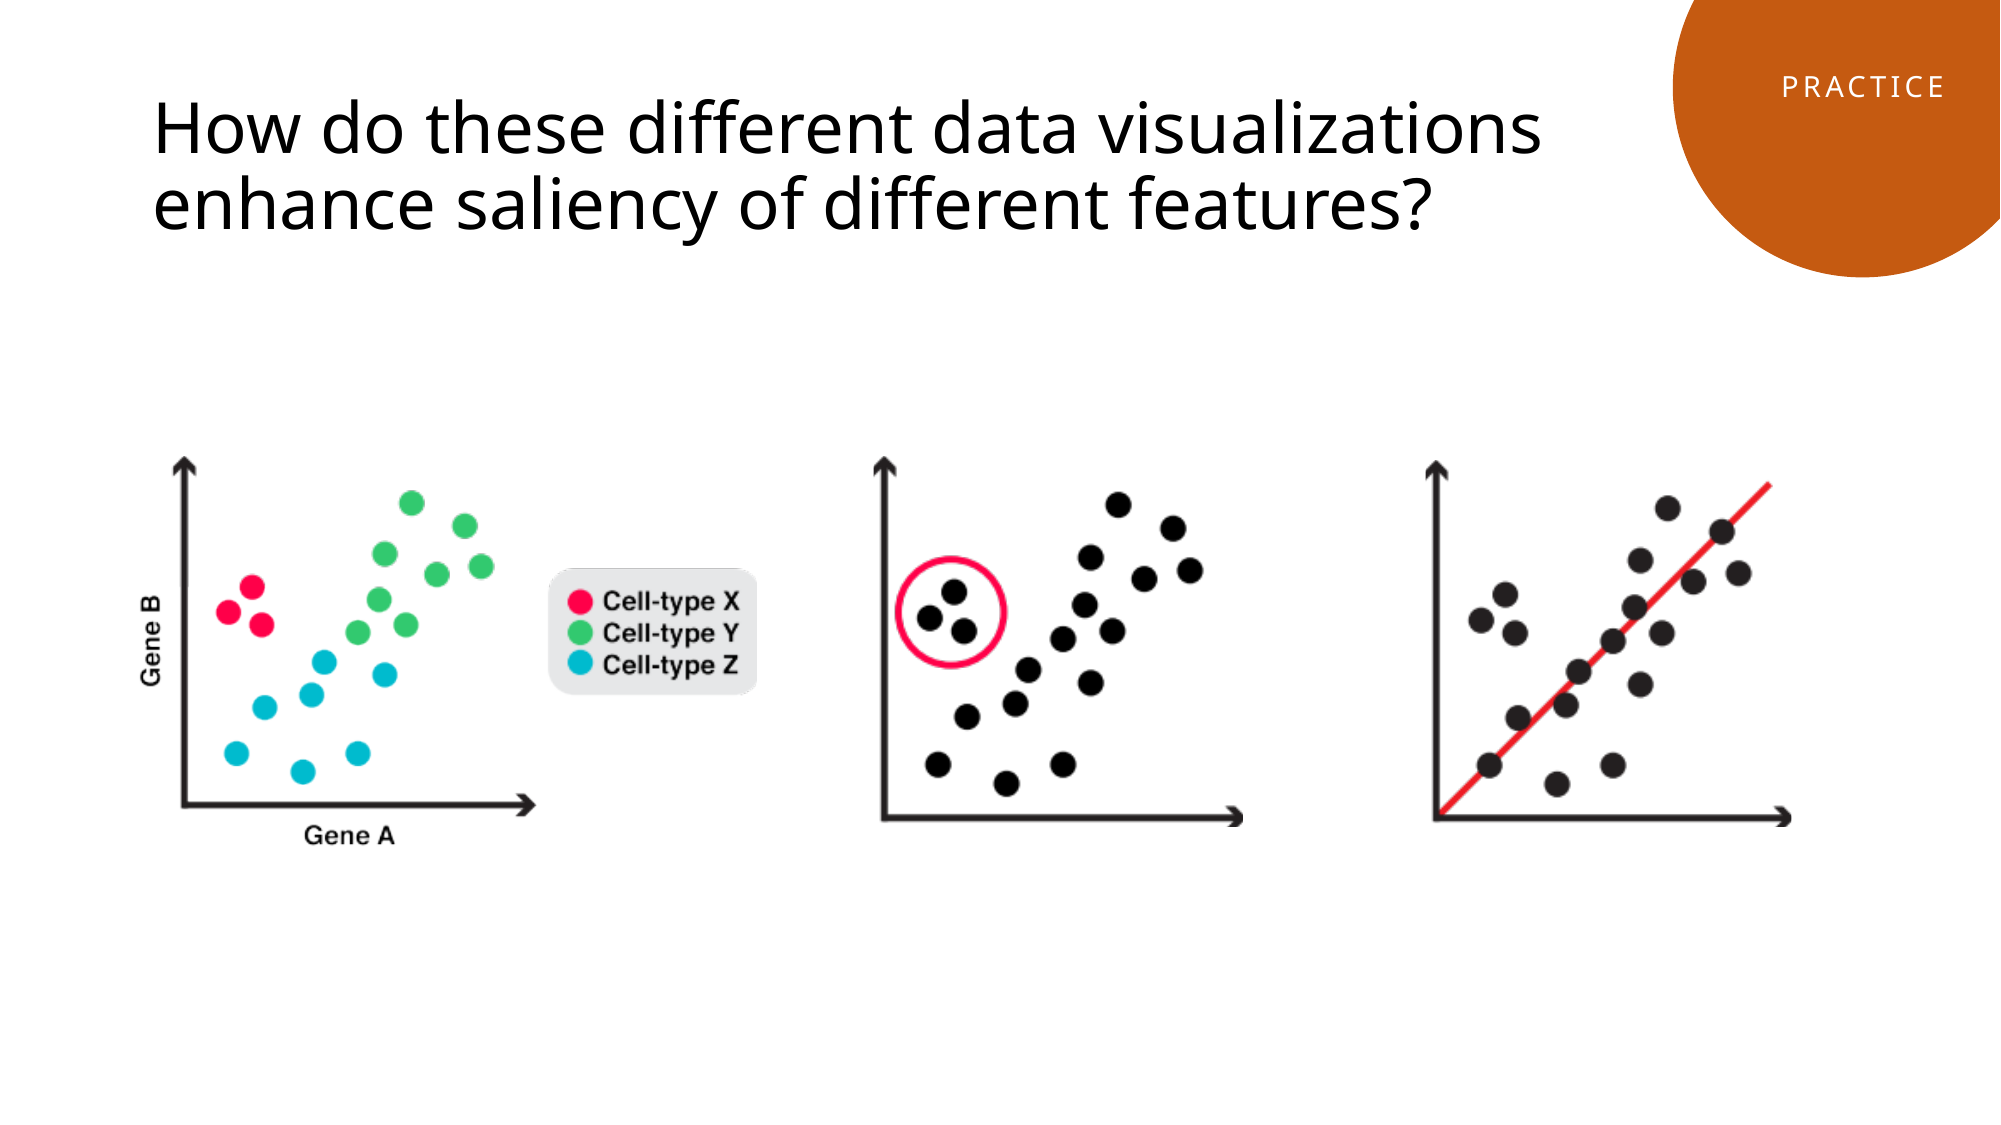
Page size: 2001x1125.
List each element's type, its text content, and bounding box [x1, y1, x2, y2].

title How do these different data visualizations enhance saliency of different features? [137, 59, 1637, 278]
picture [137, 456, 758, 856]
picture [1425, 460, 1792, 827]
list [873, 456, 1243, 827]
text_box Practice [1672, 0, 2000, 278]
